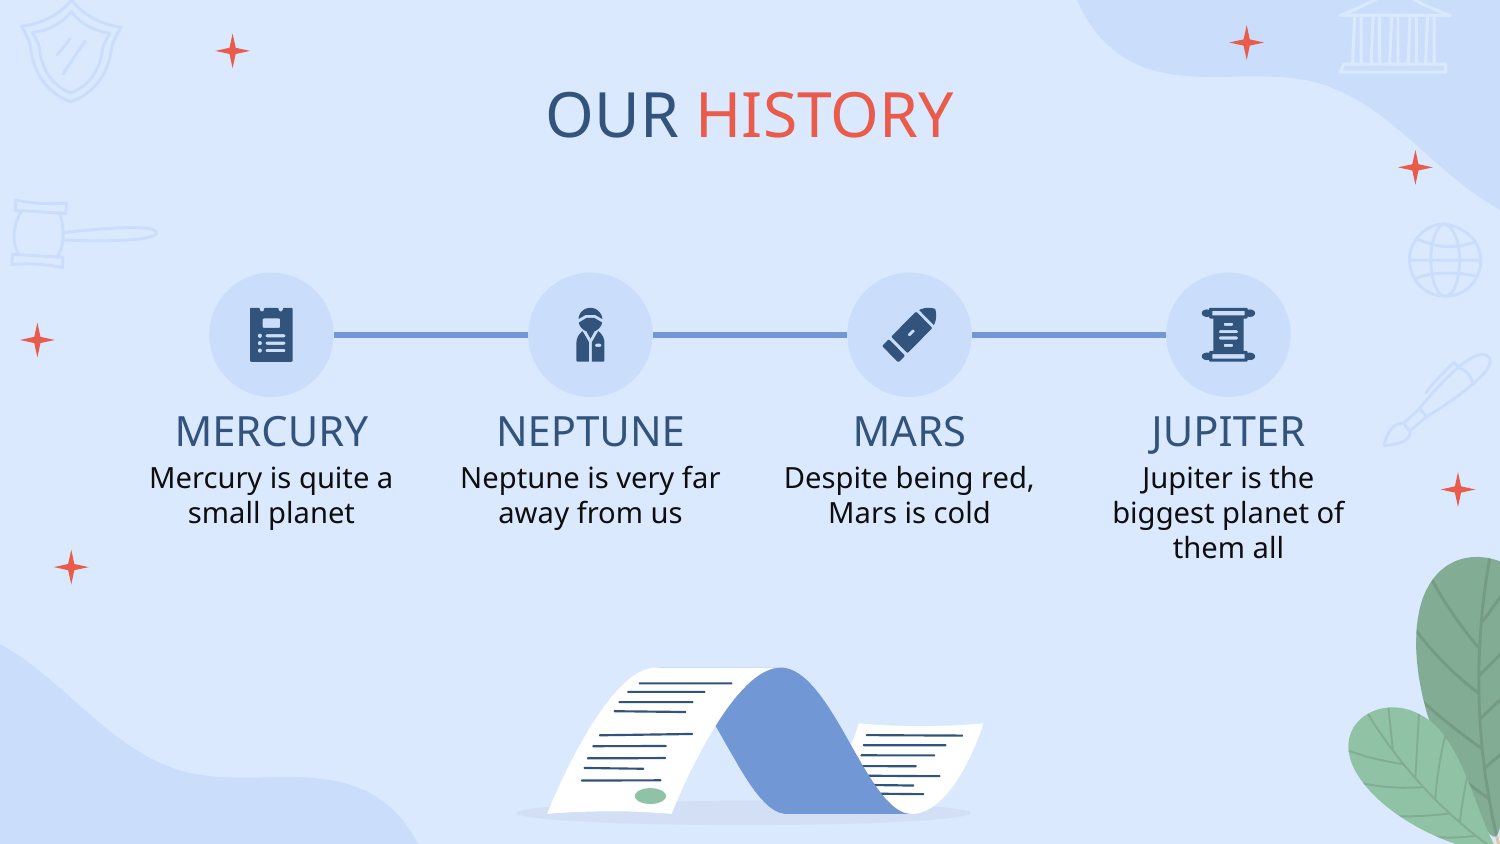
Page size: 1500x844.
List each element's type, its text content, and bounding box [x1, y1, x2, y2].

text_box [516, 667, 984, 826]
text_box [576, 307, 605, 362]
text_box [882, 307, 937, 362]
subtitle Mercury is quite a small planet [124, 470, 419, 535]
title NEPTUNE [443, 409, 738, 470]
text_box [1229, 25, 1265, 60]
subtitle Neptune is very far away from us [443, 470, 738, 535]
text_box [847, 272, 972, 398]
text_box [209, 272, 334, 398]
title OUR HISTORY [118, 60, 1382, 150]
text_box [250, 307, 293, 362]
title MARS [762, 409, 1057, 470]
text_box [1201, 307, 1256, 362]
subtitle Despite being red, Mars is cold [762, 470, 1057, 535]
text_box [528, 272, 653, 398]
title JUPITER [1081, 409, 1376, 470]
text_box [1166, 272, 1291, 398]
subtitle Jupiter is the biggest planet of them all [1081, 470, 1376, 535]
title MERCURY [124, 409, 419, 470]
